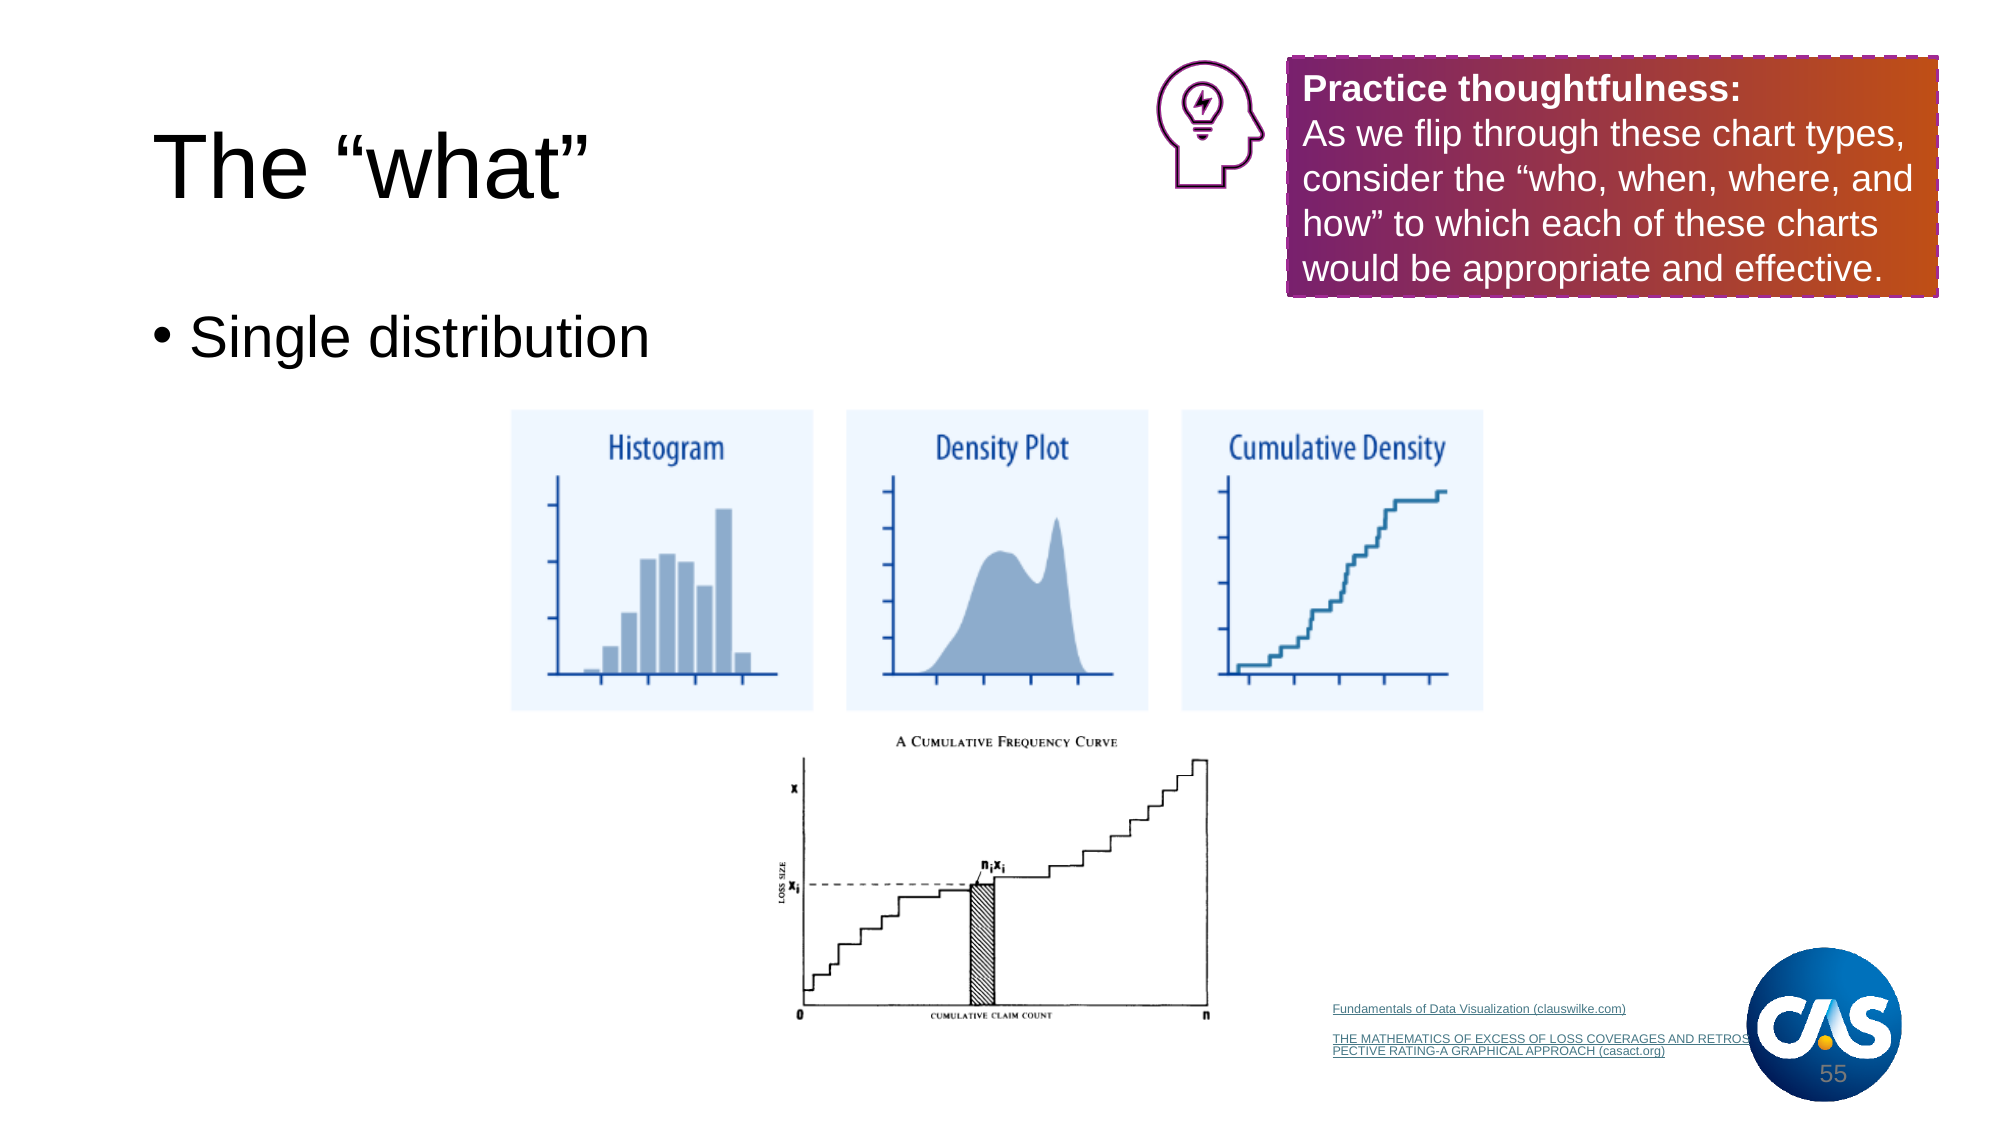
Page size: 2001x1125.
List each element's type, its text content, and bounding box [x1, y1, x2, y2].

title The “what” [137, 59, 1134, 278]
picture [504, 401, 1496, 724]
picture [1742, 943, 1906, 1106]
slide_number 55 [1412, 1042, 1863, 1103]
picture [776, 730, 1224, 1032]
text_box Fundamentals of Data Visualization (clauswilke.com) THE MATHEMATICS OF EXCESS OF LOSS COVERAGES AND RETROSPECTIVE RATING-A GRAPHICAL APPROACH (casact.org) [1317, 993, 1768, 1054]
list Single distribution [137, 299, 1863, 1014]
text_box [1134, 52, 1938, 300]
